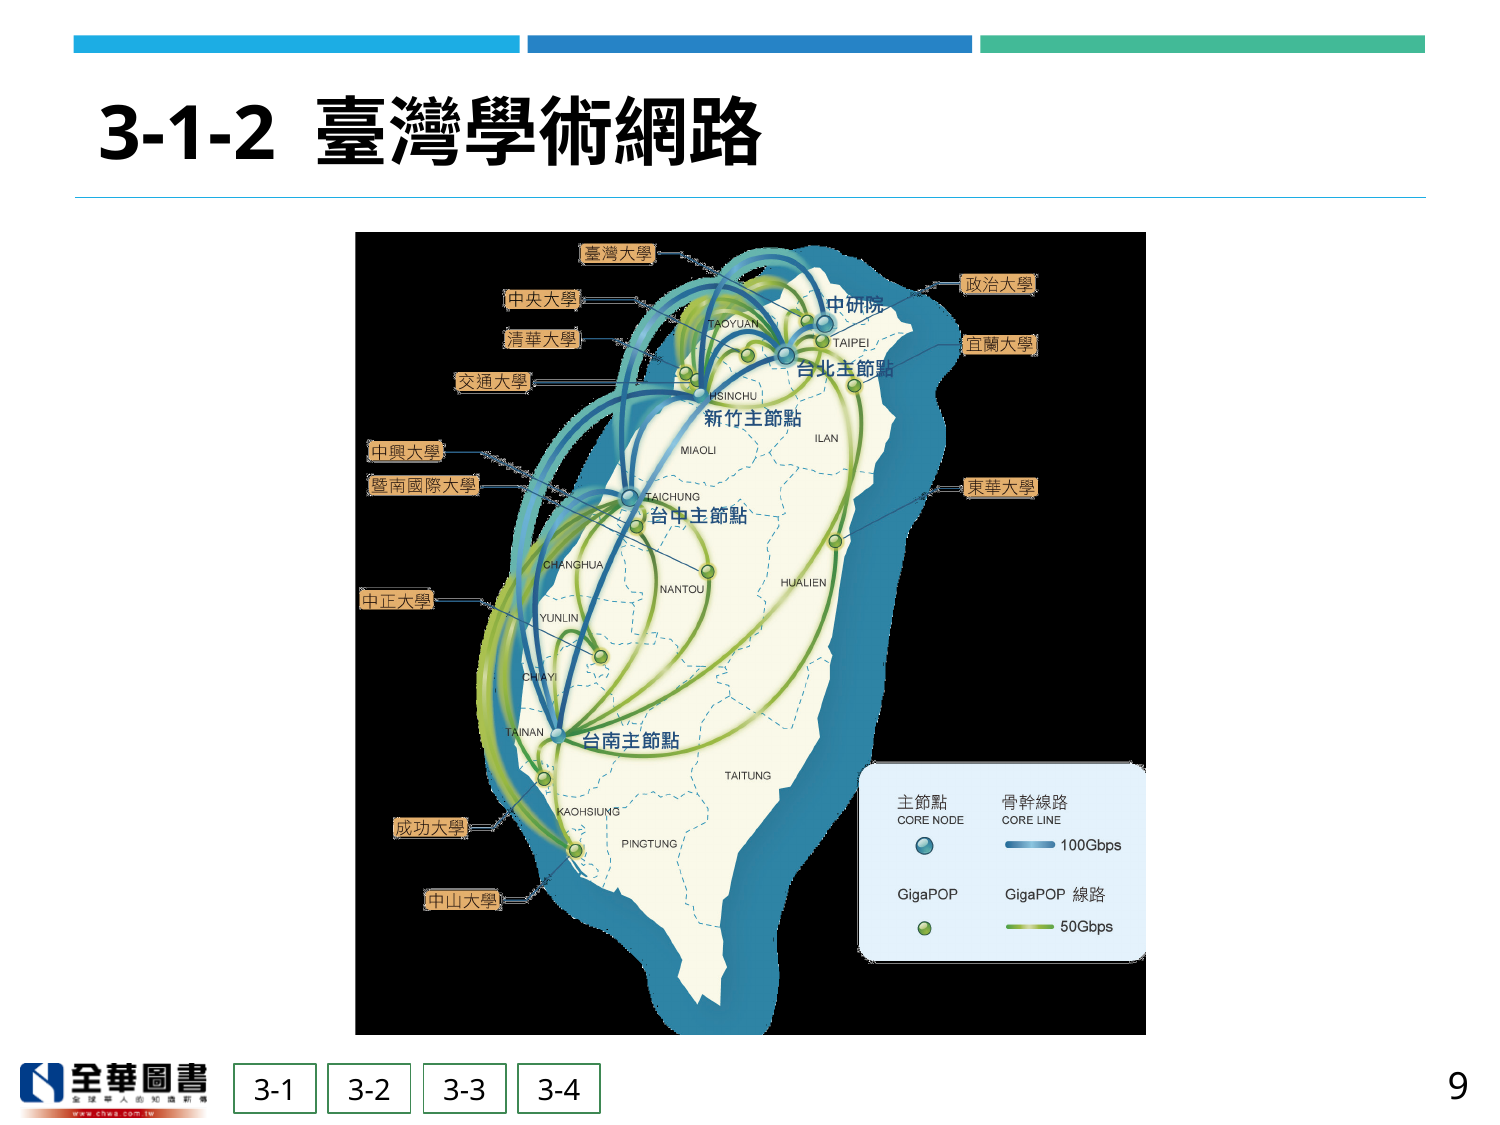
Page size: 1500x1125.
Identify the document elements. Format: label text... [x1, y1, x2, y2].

slide_number 9 [1357, 1057, 1484, 1118]
title 3-1-2 臺灣學術網路 [83, 68, 1406, 191]
picture [20, 1063, 207, 1118]
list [355, 232, 1147, 1035]
